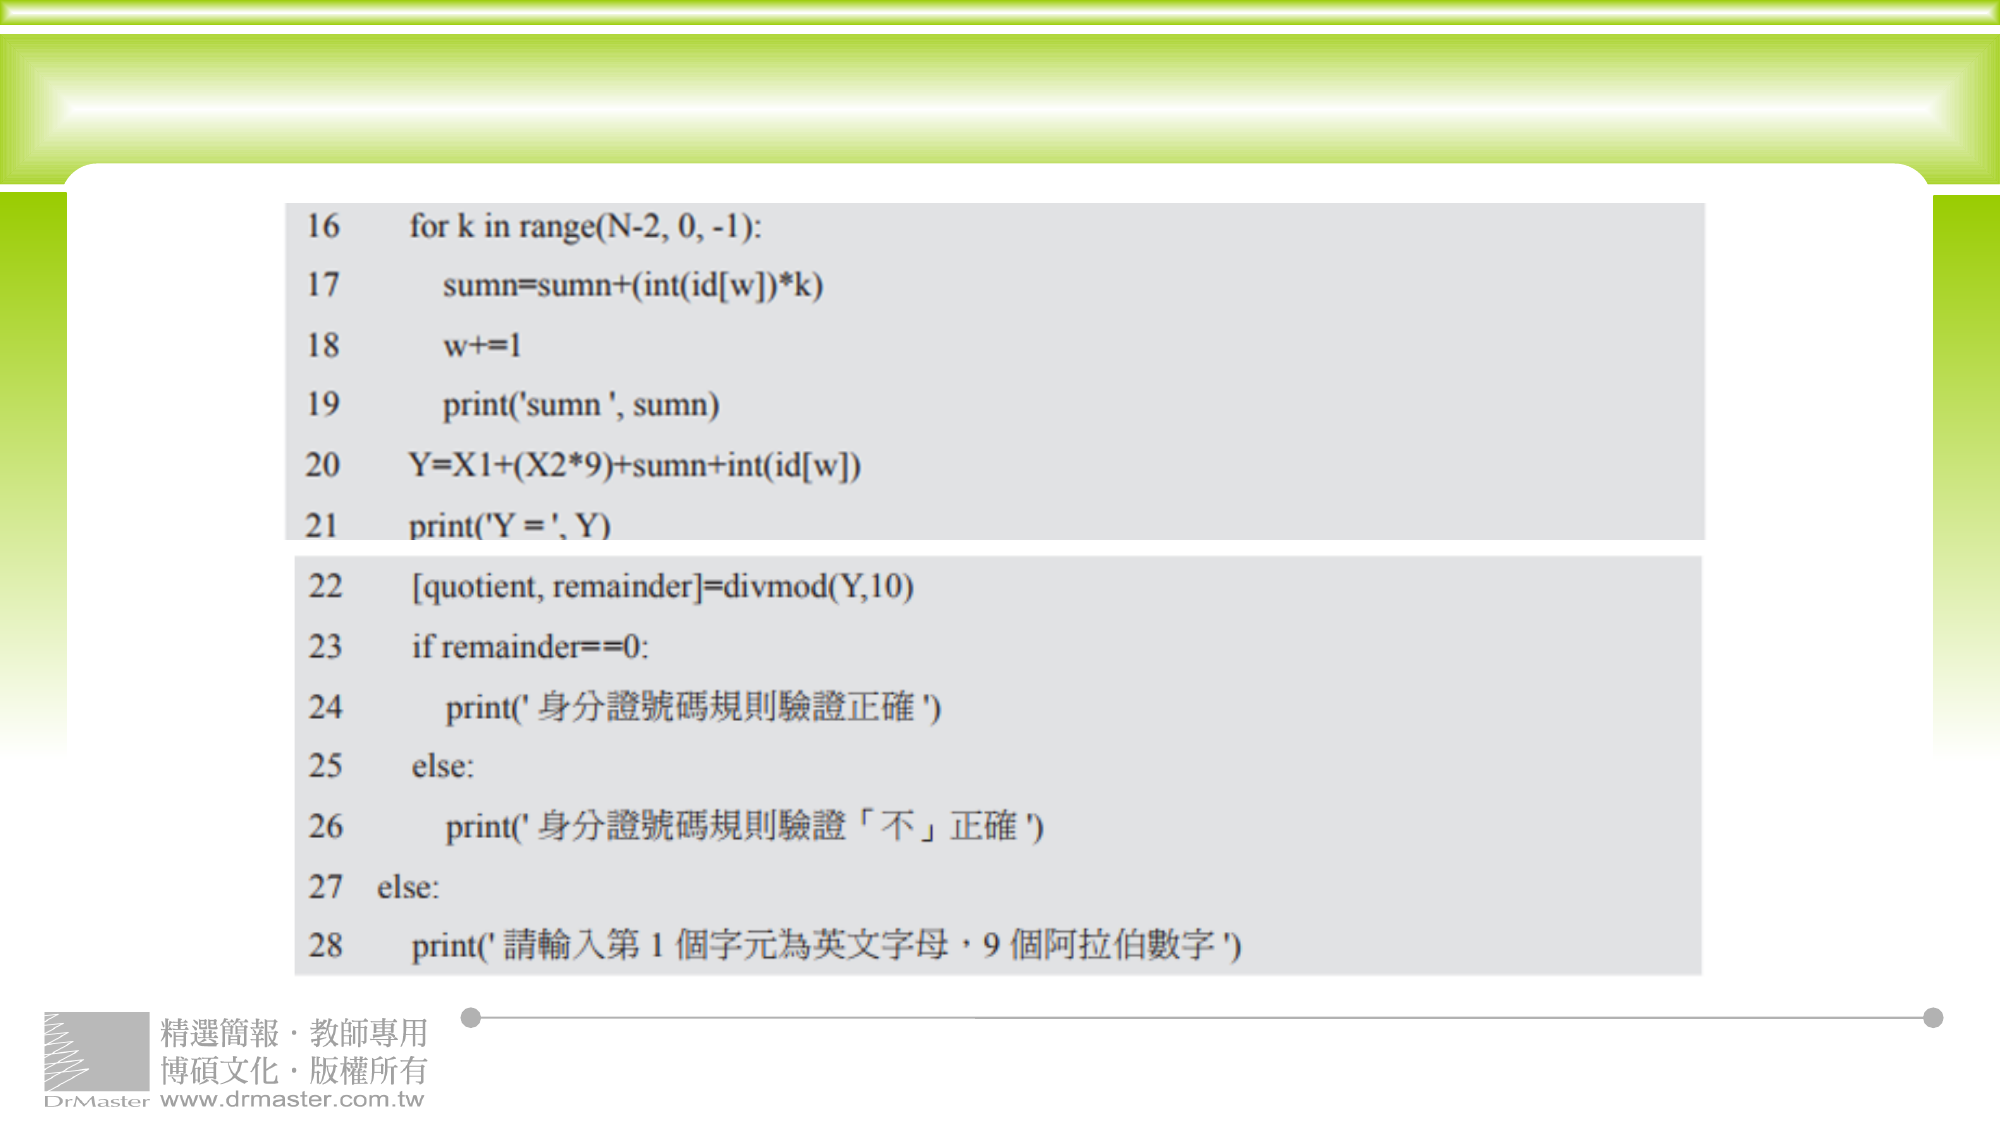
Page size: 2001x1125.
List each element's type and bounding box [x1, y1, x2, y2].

picture [44, 1012, 429, 1110]
picture [294, 554, 1706, 984]
list [261, 203, 1739, 540]
